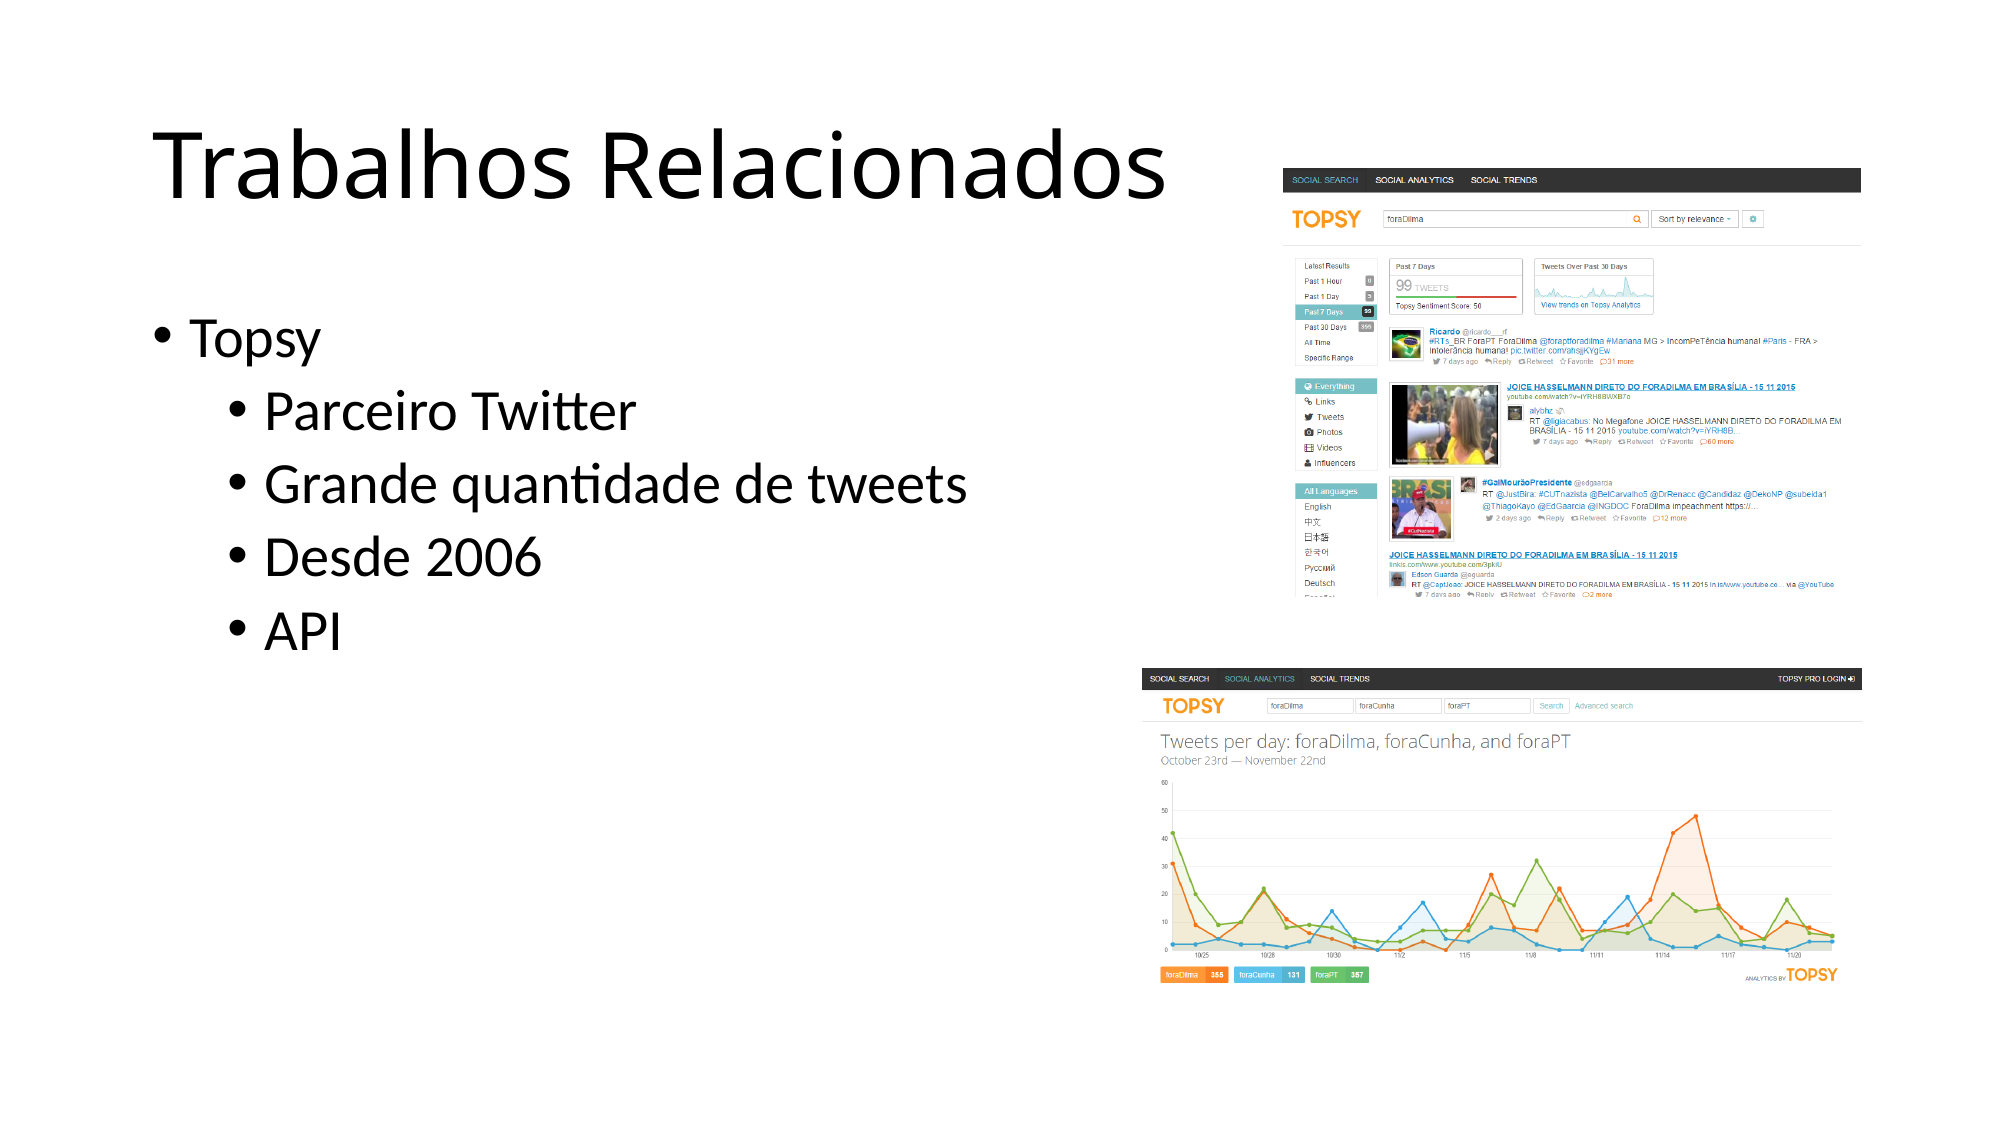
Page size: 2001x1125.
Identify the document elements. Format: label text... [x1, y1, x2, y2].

title Trabalhos Relacionados [137, 59, 1863, 278]
list Topsy Parceiro Twitter Grande quantidade de tweets Desde 2006 API [137, 299, 1863, 1014]
picture [1141, 668, 1862, 1014]
picture [1283, 168, 1861, 597]
